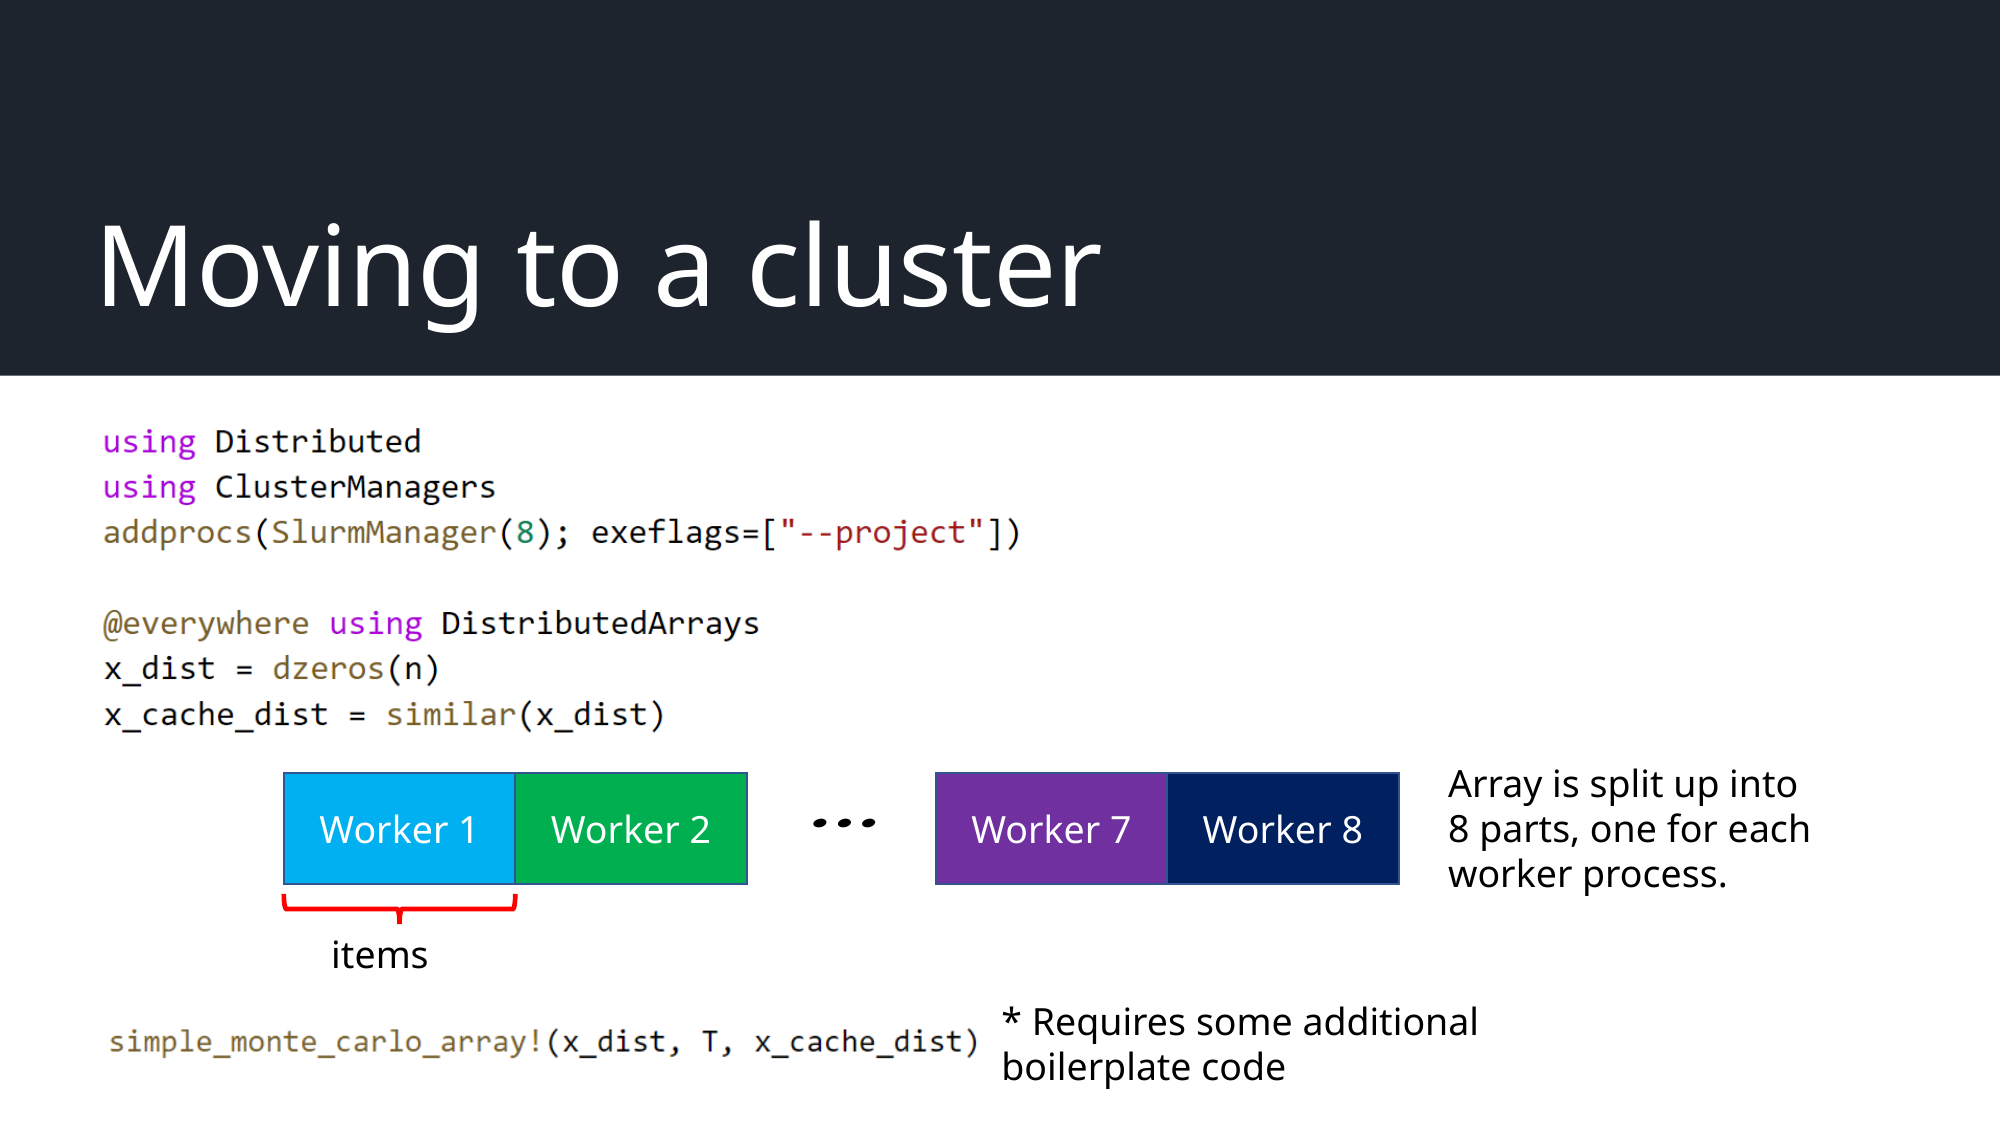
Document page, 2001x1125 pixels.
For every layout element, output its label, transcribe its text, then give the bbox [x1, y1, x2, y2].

picture [91, 424, 1039, 563]
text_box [283, 772, 1399, 885]
picture [92, 1021, 1000, 1066]
text_box * Requires some additional boilerplate code [986, 990, 1535, 1096]
text_box Array is split up into 8 parts, one for each worker process. [1433, 752, 1845, 903]
title Moving to a cluster [79, 59, 1863, 337]
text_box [283, 893, 516, 985]
picture [91, 605, 778, 744]
